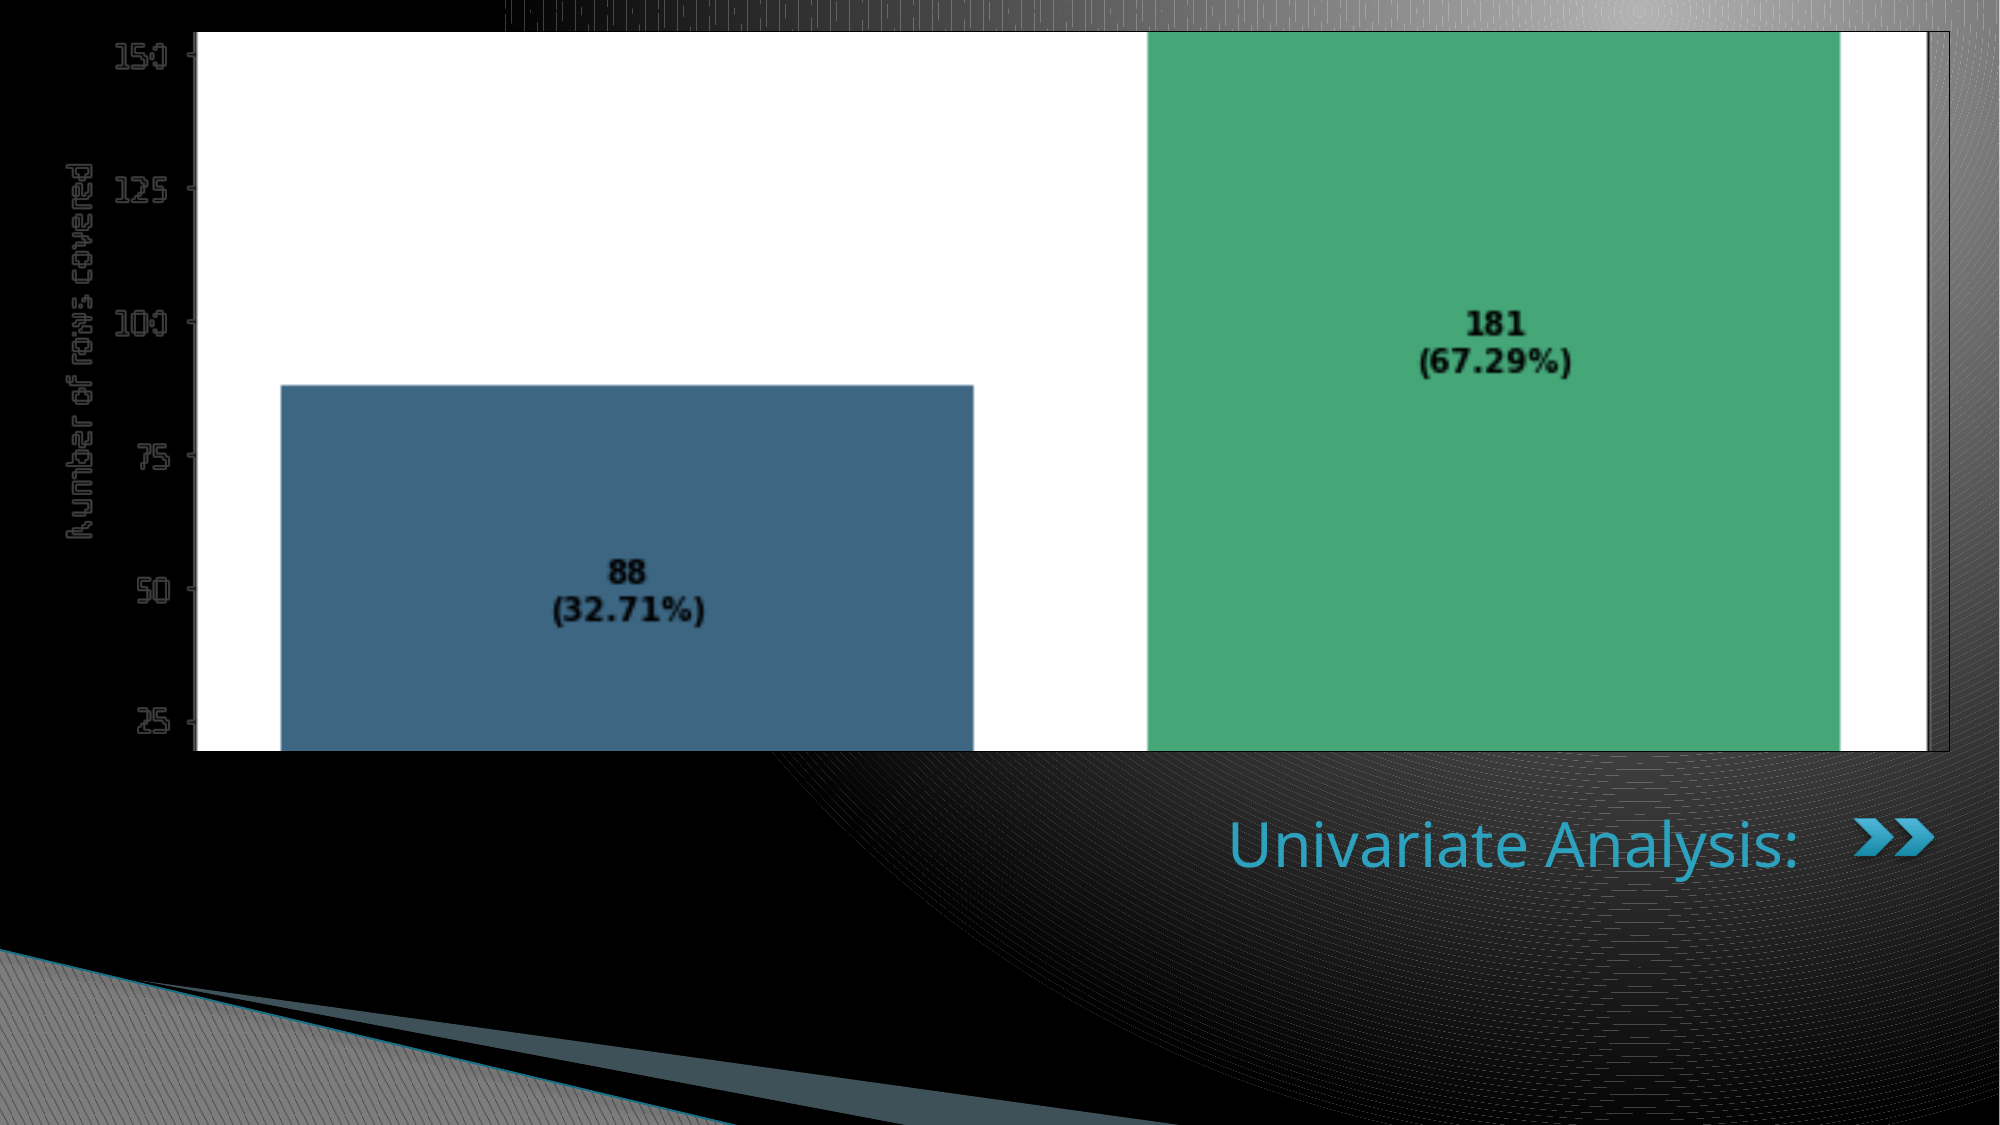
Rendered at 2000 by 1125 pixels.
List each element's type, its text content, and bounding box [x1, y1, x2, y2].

picture [0, 952, 724, 1125]
picture [49, 30, 1950, 752]
title Univariate Analysis: [49, 798, 1816, 891]
list With the help of count plots I was able to get the total number of rows covered by each unique categorical value present in all the columns of our dataset. I ensured that along with the total row number the percentage of data coverage is made visible too. [1349, 765, 1817, 990]
